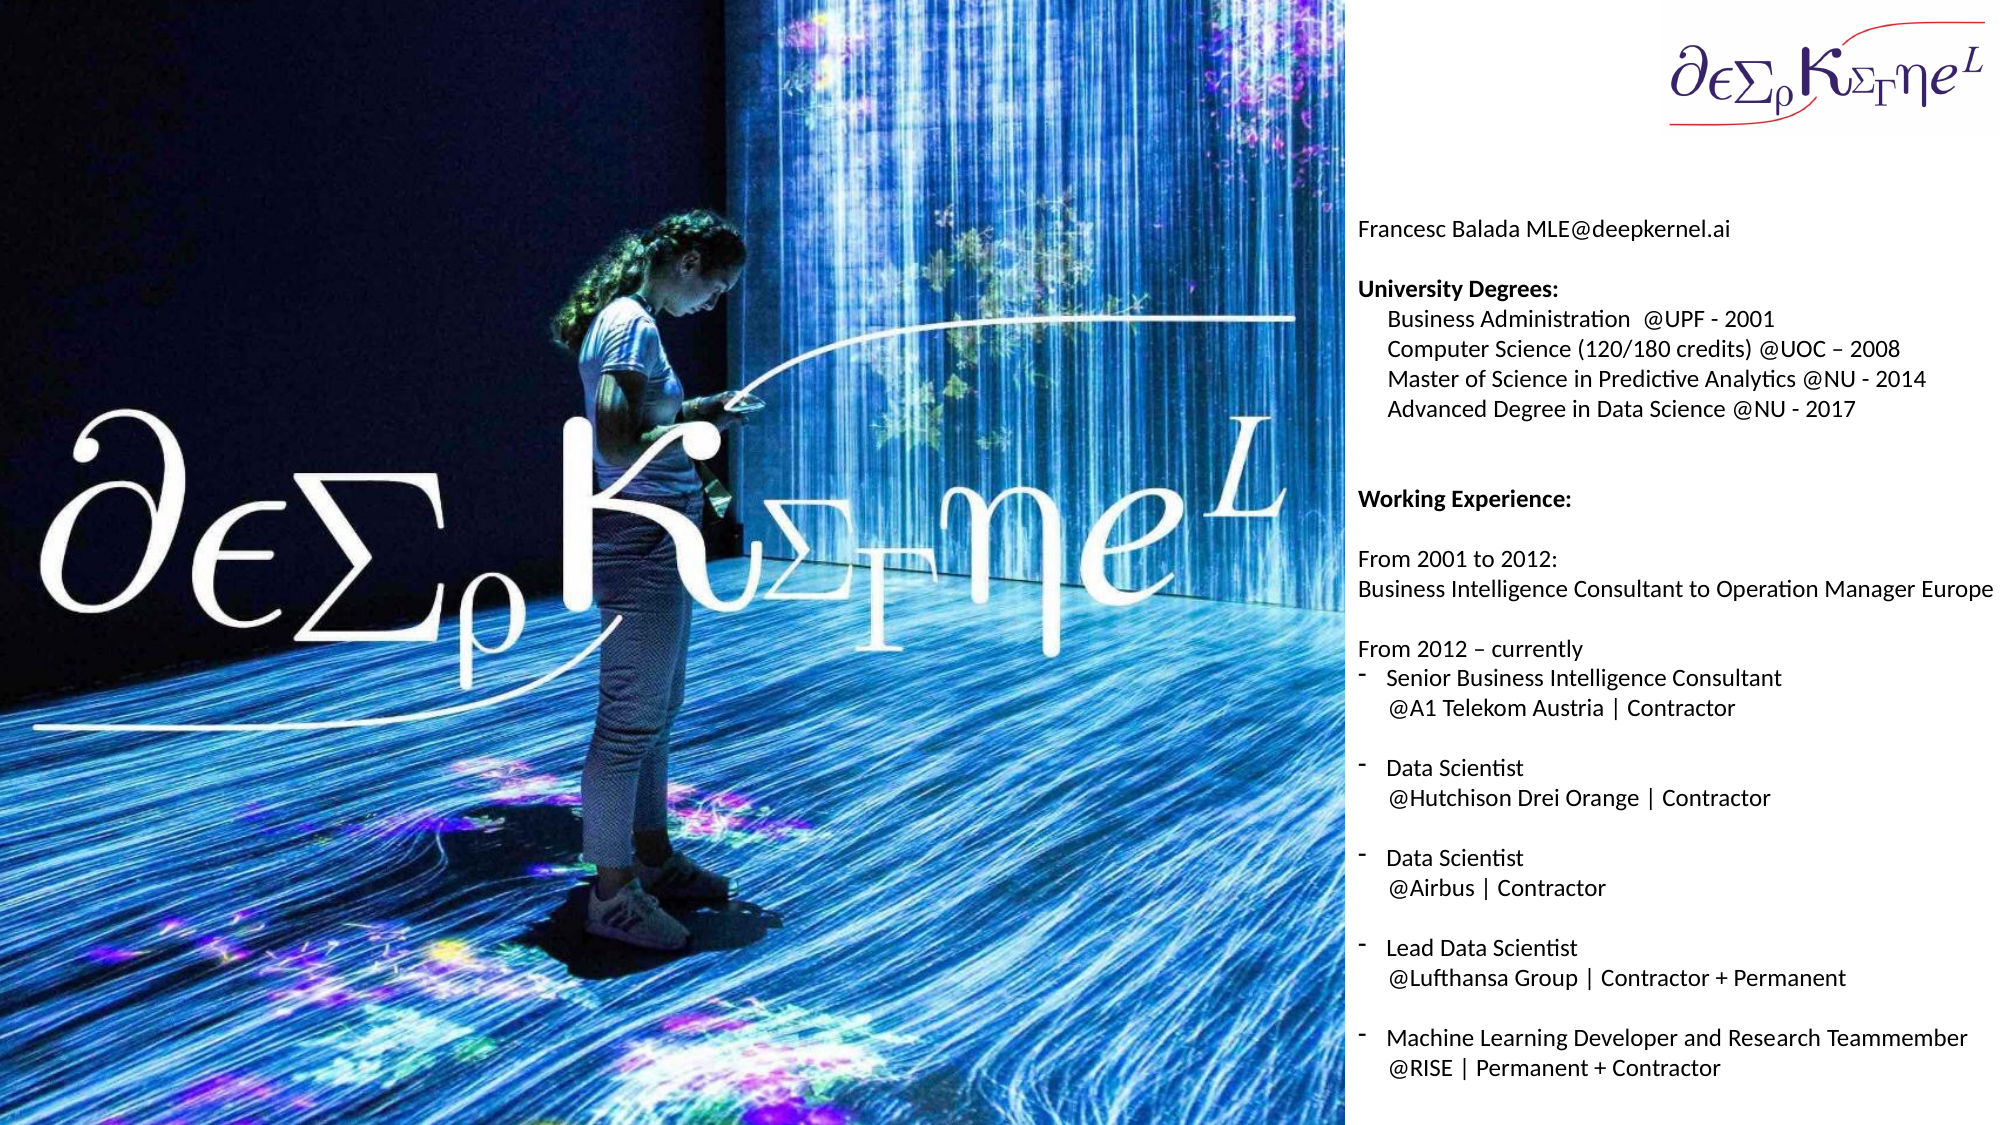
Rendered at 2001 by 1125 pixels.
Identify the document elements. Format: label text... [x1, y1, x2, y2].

picture [0, 0, 1345, 1125]
text_box Francesc Balada MLE@deepkernel.ai University Degrees: Business Administration @UPF - 2001 Computer Science (120/180 credits) @UOC – 2008 Master of Science in Predictive Analytics @NU - 2014 Advanced Degree in Data Science @NU - 2017 Working Experience: From 2001 to 2012: Business Intelligence Consultant to Operation Manager Europe From 2012 – currently Senior Business Intelligence Consultant @A1 Telekom Austria | Contractor Data Scientist @Hutchison Drei Orange | Contractor Data Scientist @Airbus | Contractor Lead Data Scientist @Lufthansa Group | Contractor + Permanent Machine Learning Developer and Research Teammember @RISE | Permanent + Contractor [1345, 205, 2000, 1096]
picture [1660, 0, 2000, 136]
